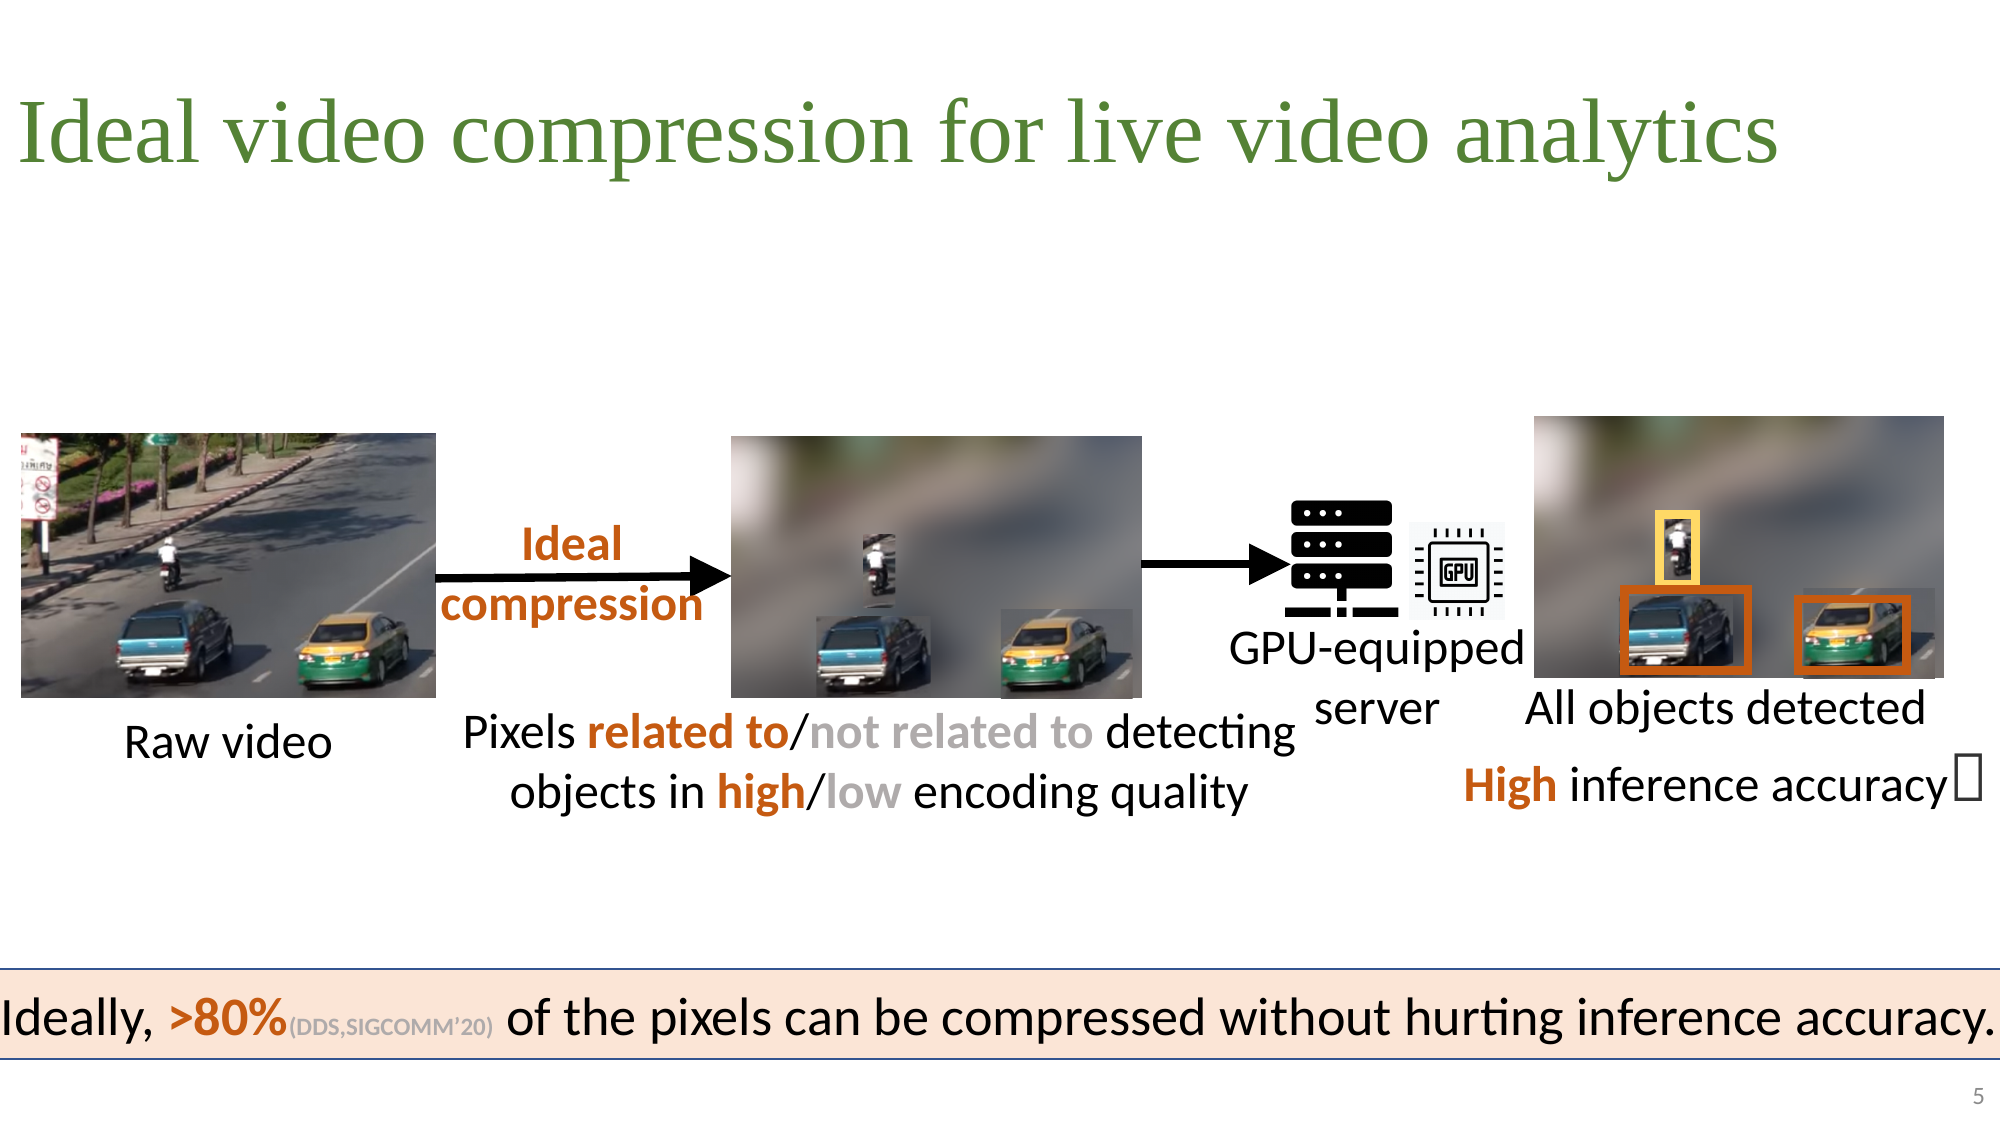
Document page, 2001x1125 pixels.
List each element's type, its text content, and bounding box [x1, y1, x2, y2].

slide_number 5 [1550, 1065, 2000, 1125]
title Ideal video compression for live video analytics [2, 24, 1930, 243]
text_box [1140, 416, 2000, 824]
text_box Ideally, >80%(DDS,SIGCOMM’20) of the pixels can be compressed without hurting inference accuracy. [0, 968, 2000, 1060]
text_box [414, 436, 1314, 828]
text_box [0, 433, 470, 778]
